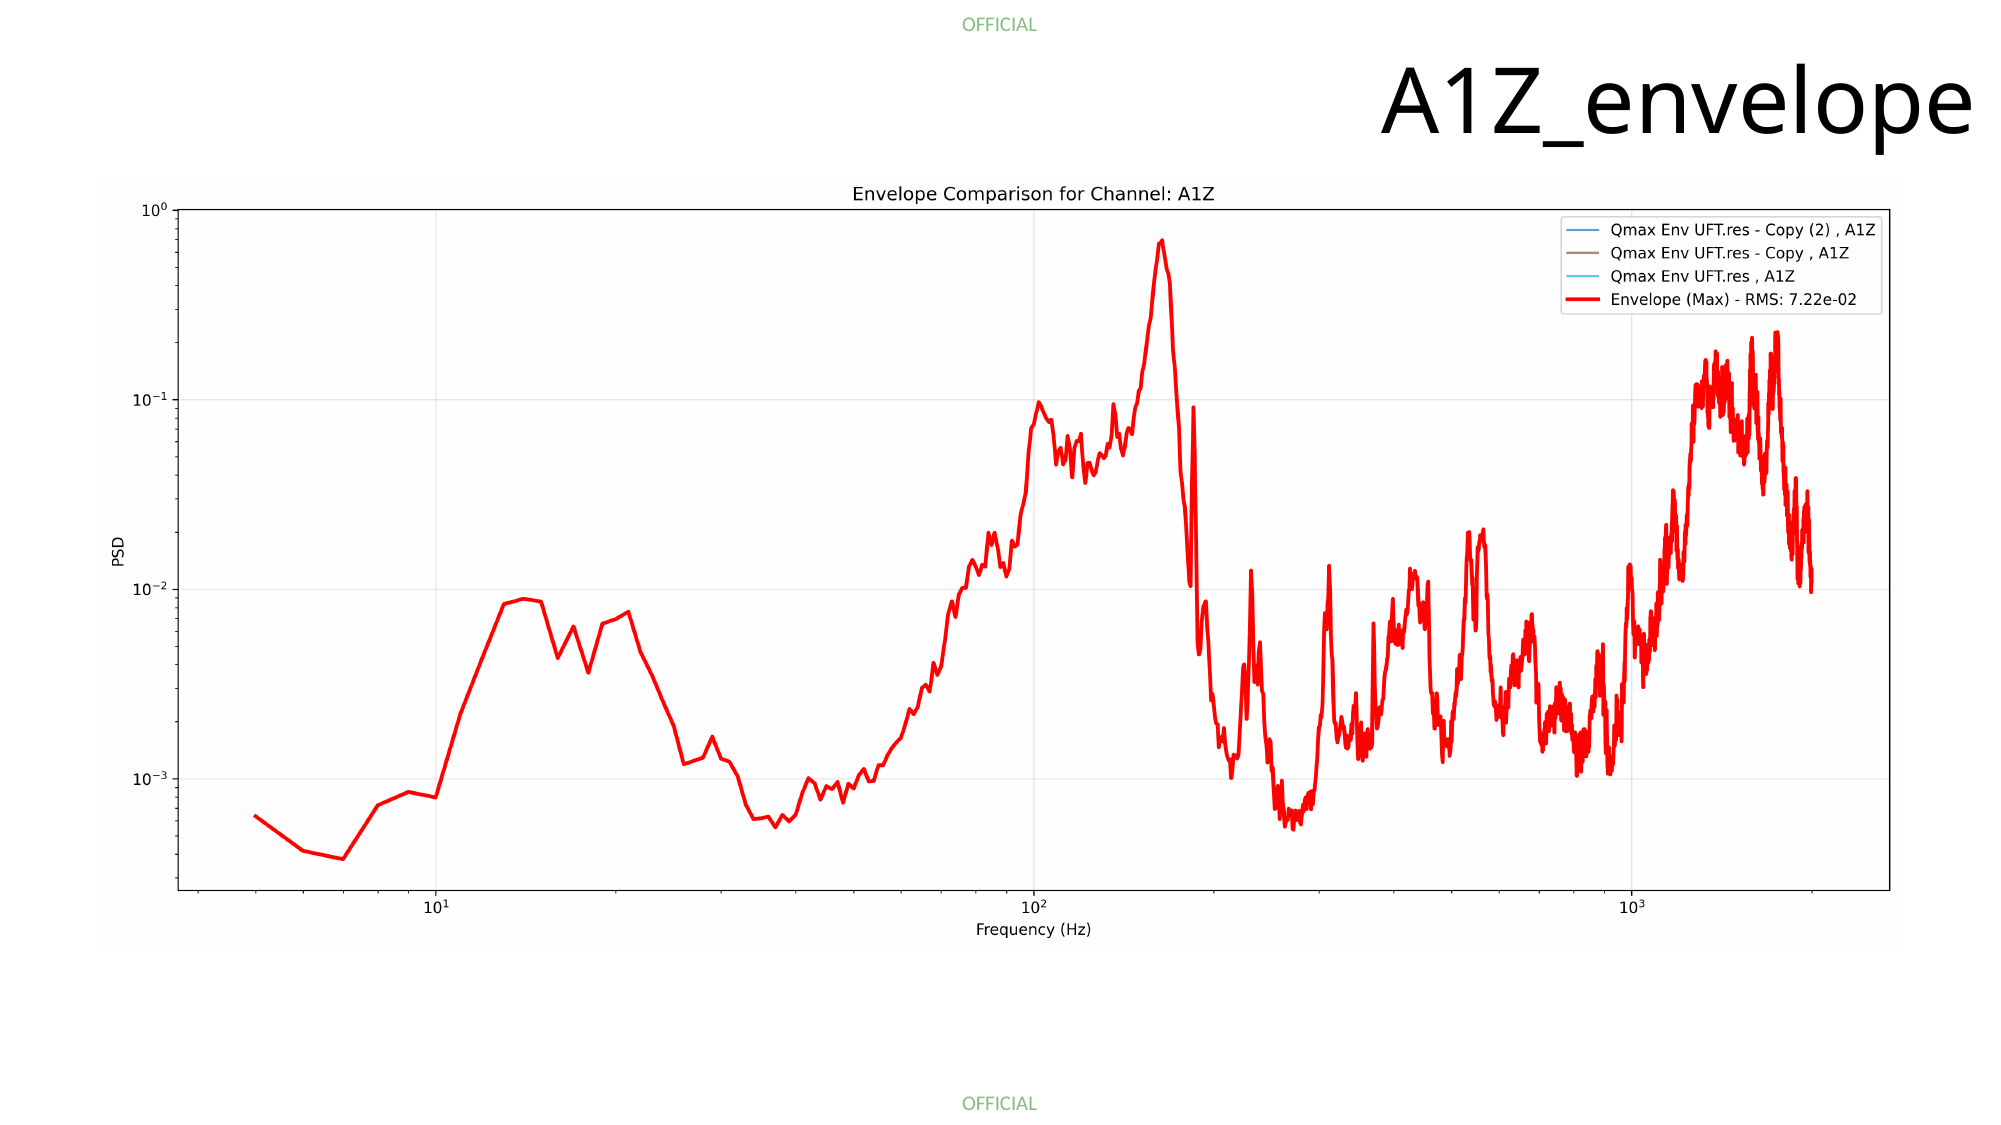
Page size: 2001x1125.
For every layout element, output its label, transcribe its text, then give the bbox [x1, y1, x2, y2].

title A1Z_envelope [1357, 0, 2000, 161]
picture [99, 175, 1901, 950]
